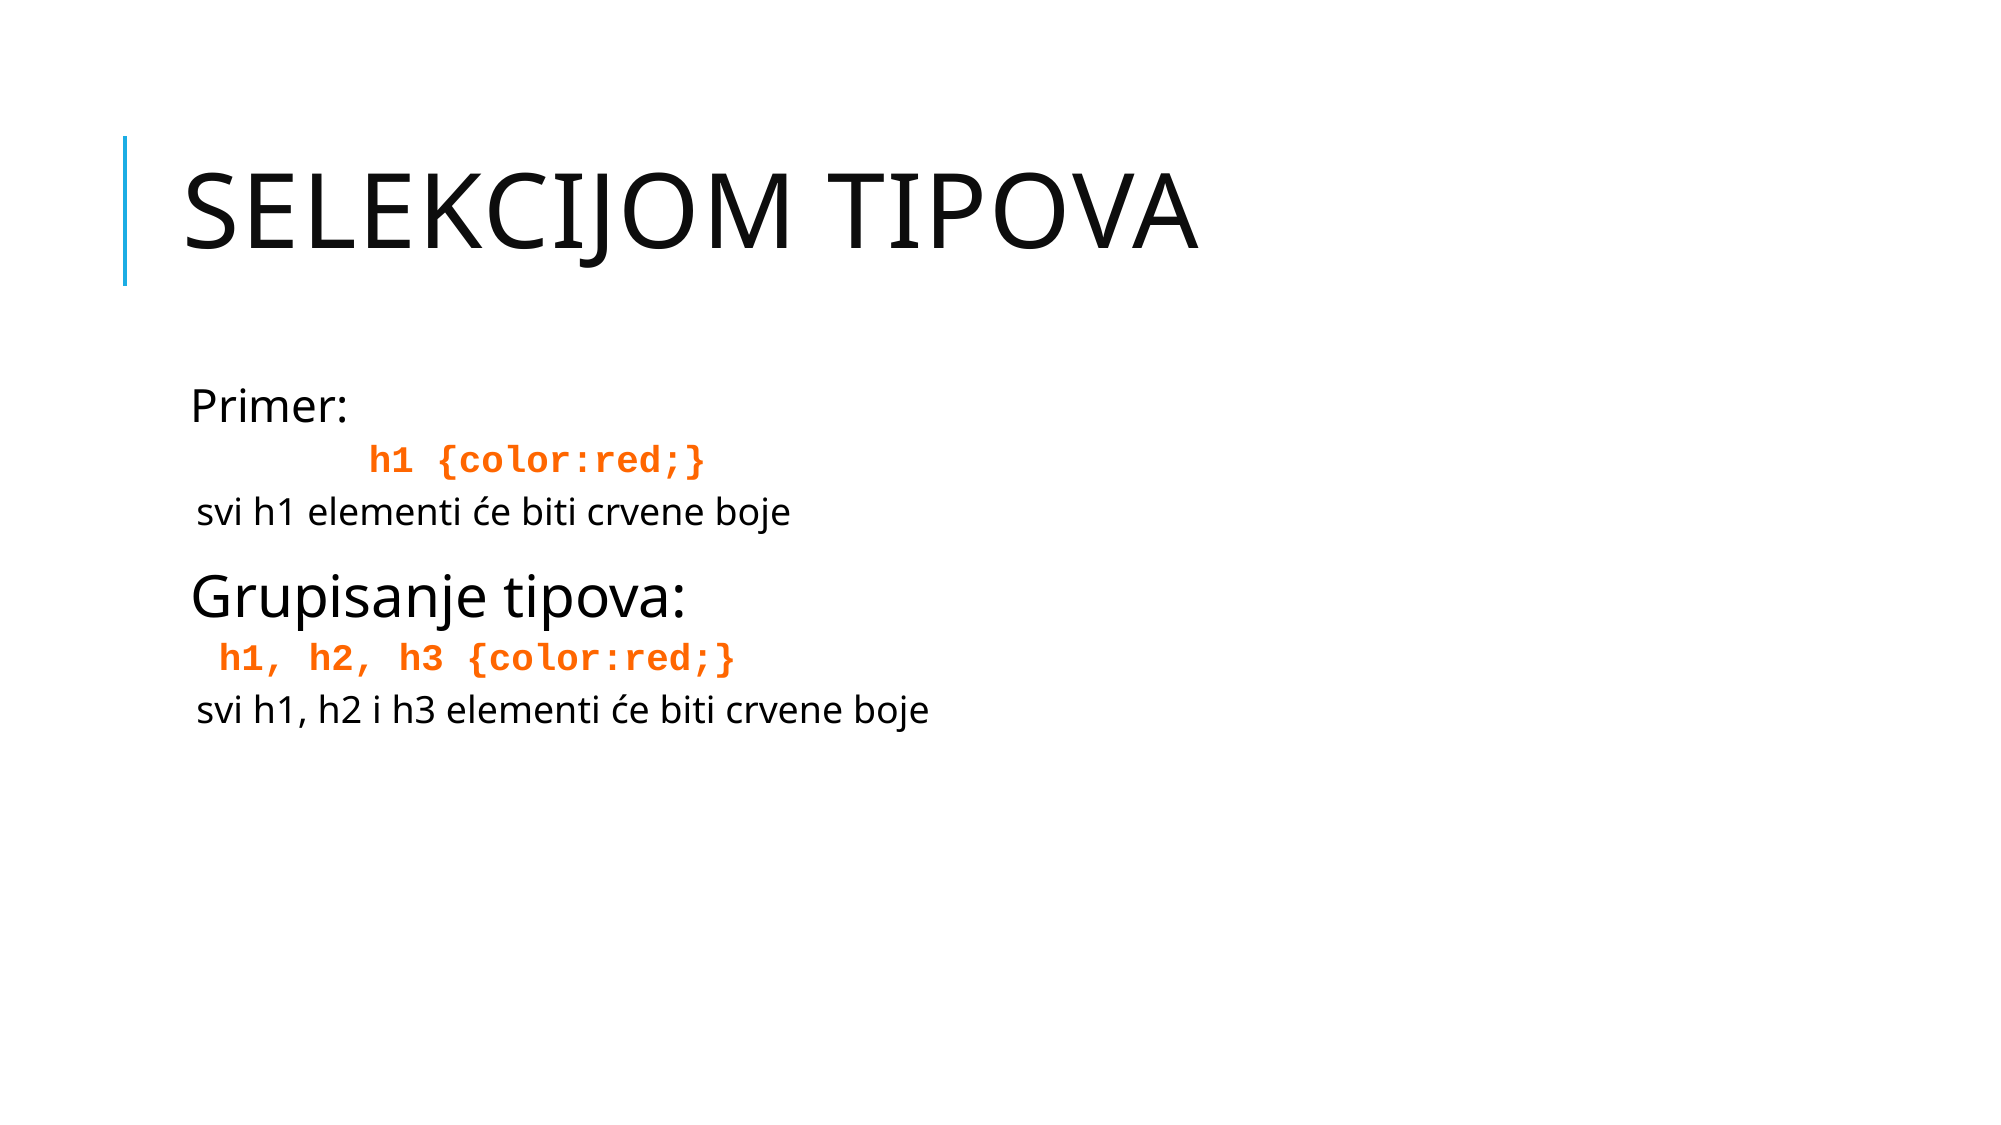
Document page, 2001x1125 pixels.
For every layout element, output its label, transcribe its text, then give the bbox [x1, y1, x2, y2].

title Selekcijom tipova [168, 96, 1763, 342]
list Primer: h1 {color:red;} svi h1 elementi će biti crvene boje Grupisanje tipova: h1, h2, h3 {color:red;} svi h1, h2 i h3 elementi će biti crvene boje [168, 375, 1763, 1035]
